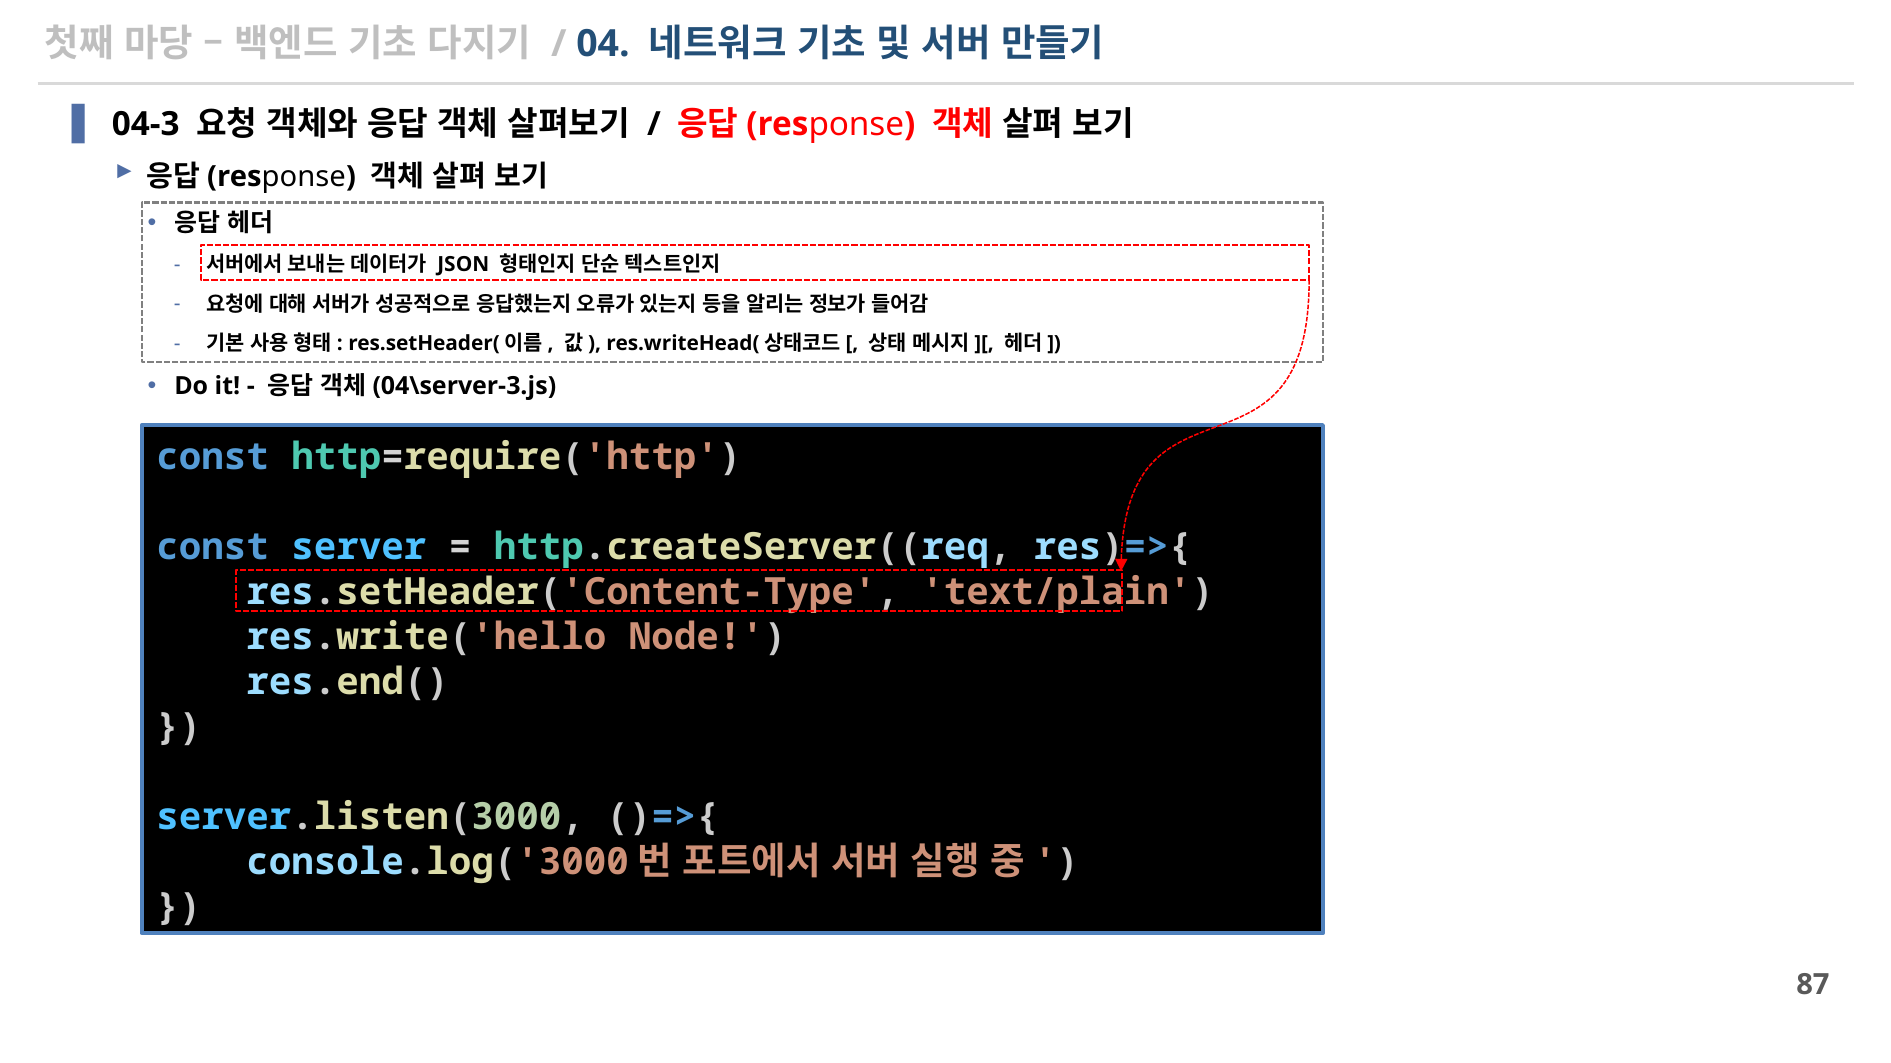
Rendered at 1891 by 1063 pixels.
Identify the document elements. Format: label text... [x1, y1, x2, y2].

title 첫째 마당 – 백엔드 기초 다지기 / 04. 네트워크 기초 및 서버 만들기 [29, 11, 1809, 73]
text_box const http=require('http') const server = http.createServer((req, res)=>{ res.setHeader('Content-Type', 'text/plain') res.write('hello Node!') res.end() }) server.listen(3000, ()=>{ console.log('3000번 포트에서 서버 실행 중') }) [140, 423, 1325, 935]
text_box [1069, 331, 1361, 520]
list 04-3 요청 객체와 응답 객체 살펴보기 / 응답(response) 객체 살펴 보기 응답(response) 객체 살펴 보기 응답 헤더 서버에서 보내는 데이터가 JSON 형태인지 단순 텍스트인지 요청에 대해 서버가 성공적으로 응답했는지 오류가 있는지 등을 알리는 정보가 들어감 기본 사용 형태: res.setHeader(이름, 값), res.writeHead(상태코드[, 상태 메시지][, 헤더]) Do it! - 응답 객체(04\server-3.js) [43, 94, 1855, 506]
text_box [140, 200, 1325, 364]
text_box [199, 243, 1311, 282]
text_box [234, 568, 1124, 614]
slide_number 87 [1703, 956, 1845, 1014]
